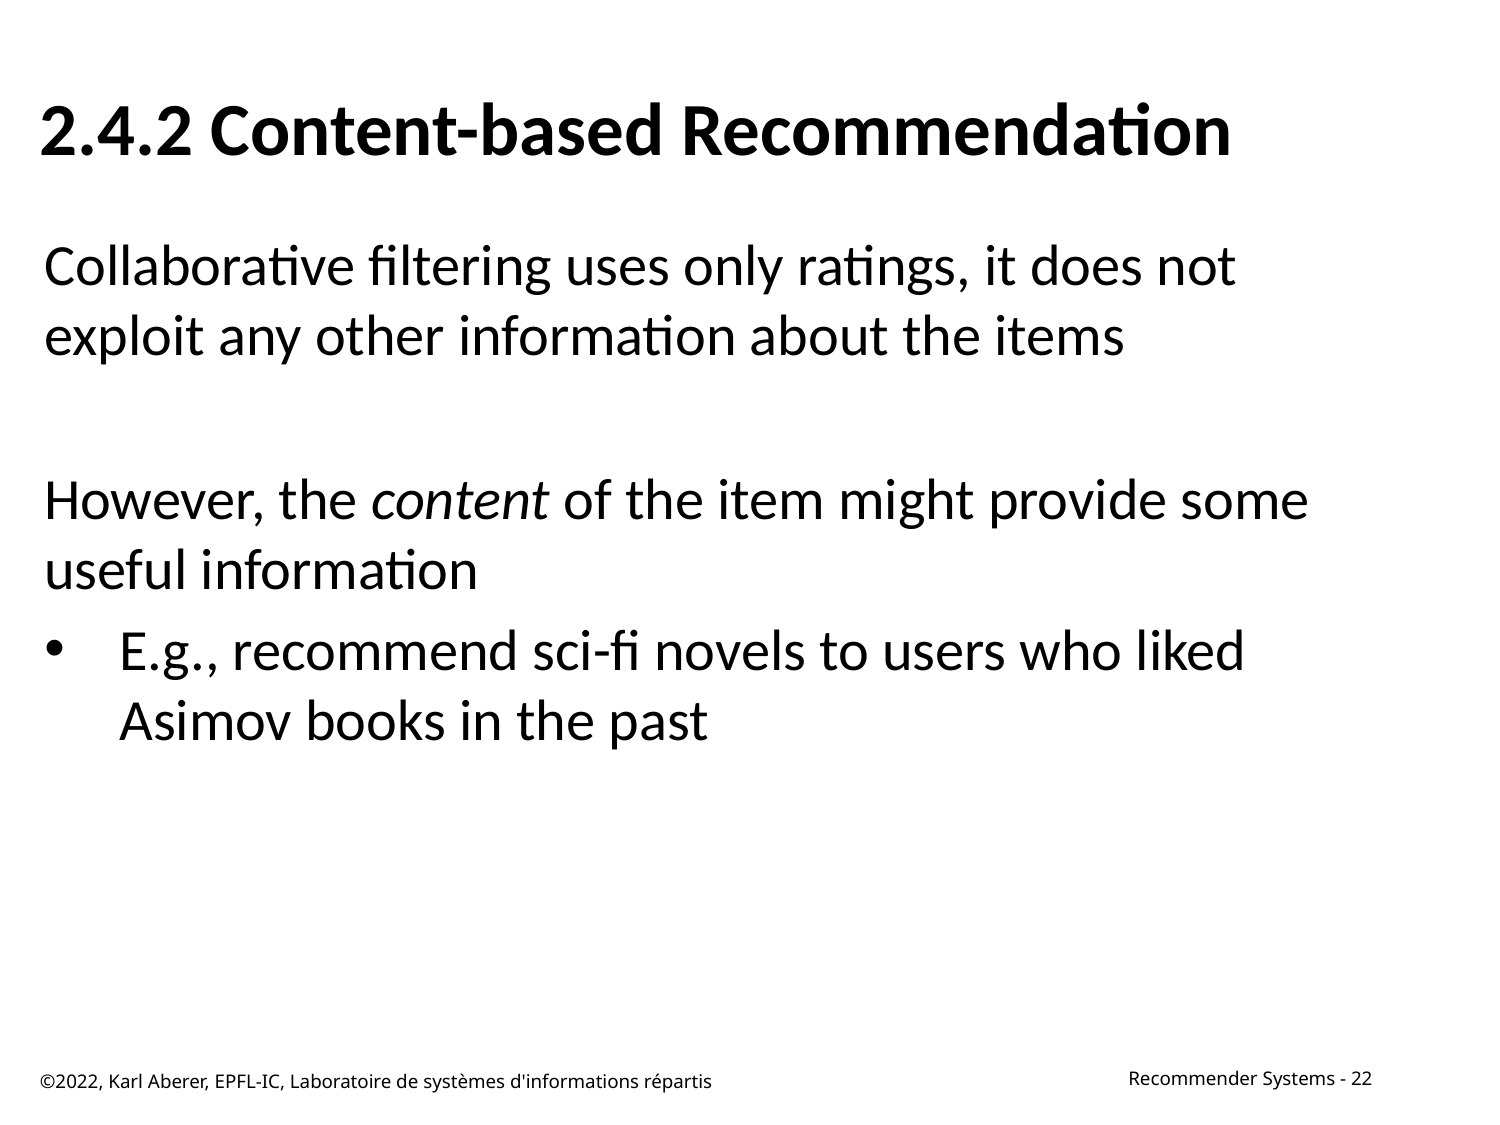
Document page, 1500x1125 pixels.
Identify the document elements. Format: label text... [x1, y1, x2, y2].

list Collaborative filtering uses only ratings, it does not exploit any other information about the items However, the content of the item might provide some useful information E.g., recommend sci-fi novels to users who liked Asimov books in the past [29, 219, 1393, 1046]
title 2.4.2 Content-based Recommendation [24, 49, 1388, 201]
footer ©2022, Karl Aberer, EPFL-IC, Laboratoire de systèmes d'informations répartis [24, 1062, 988, 1101]
